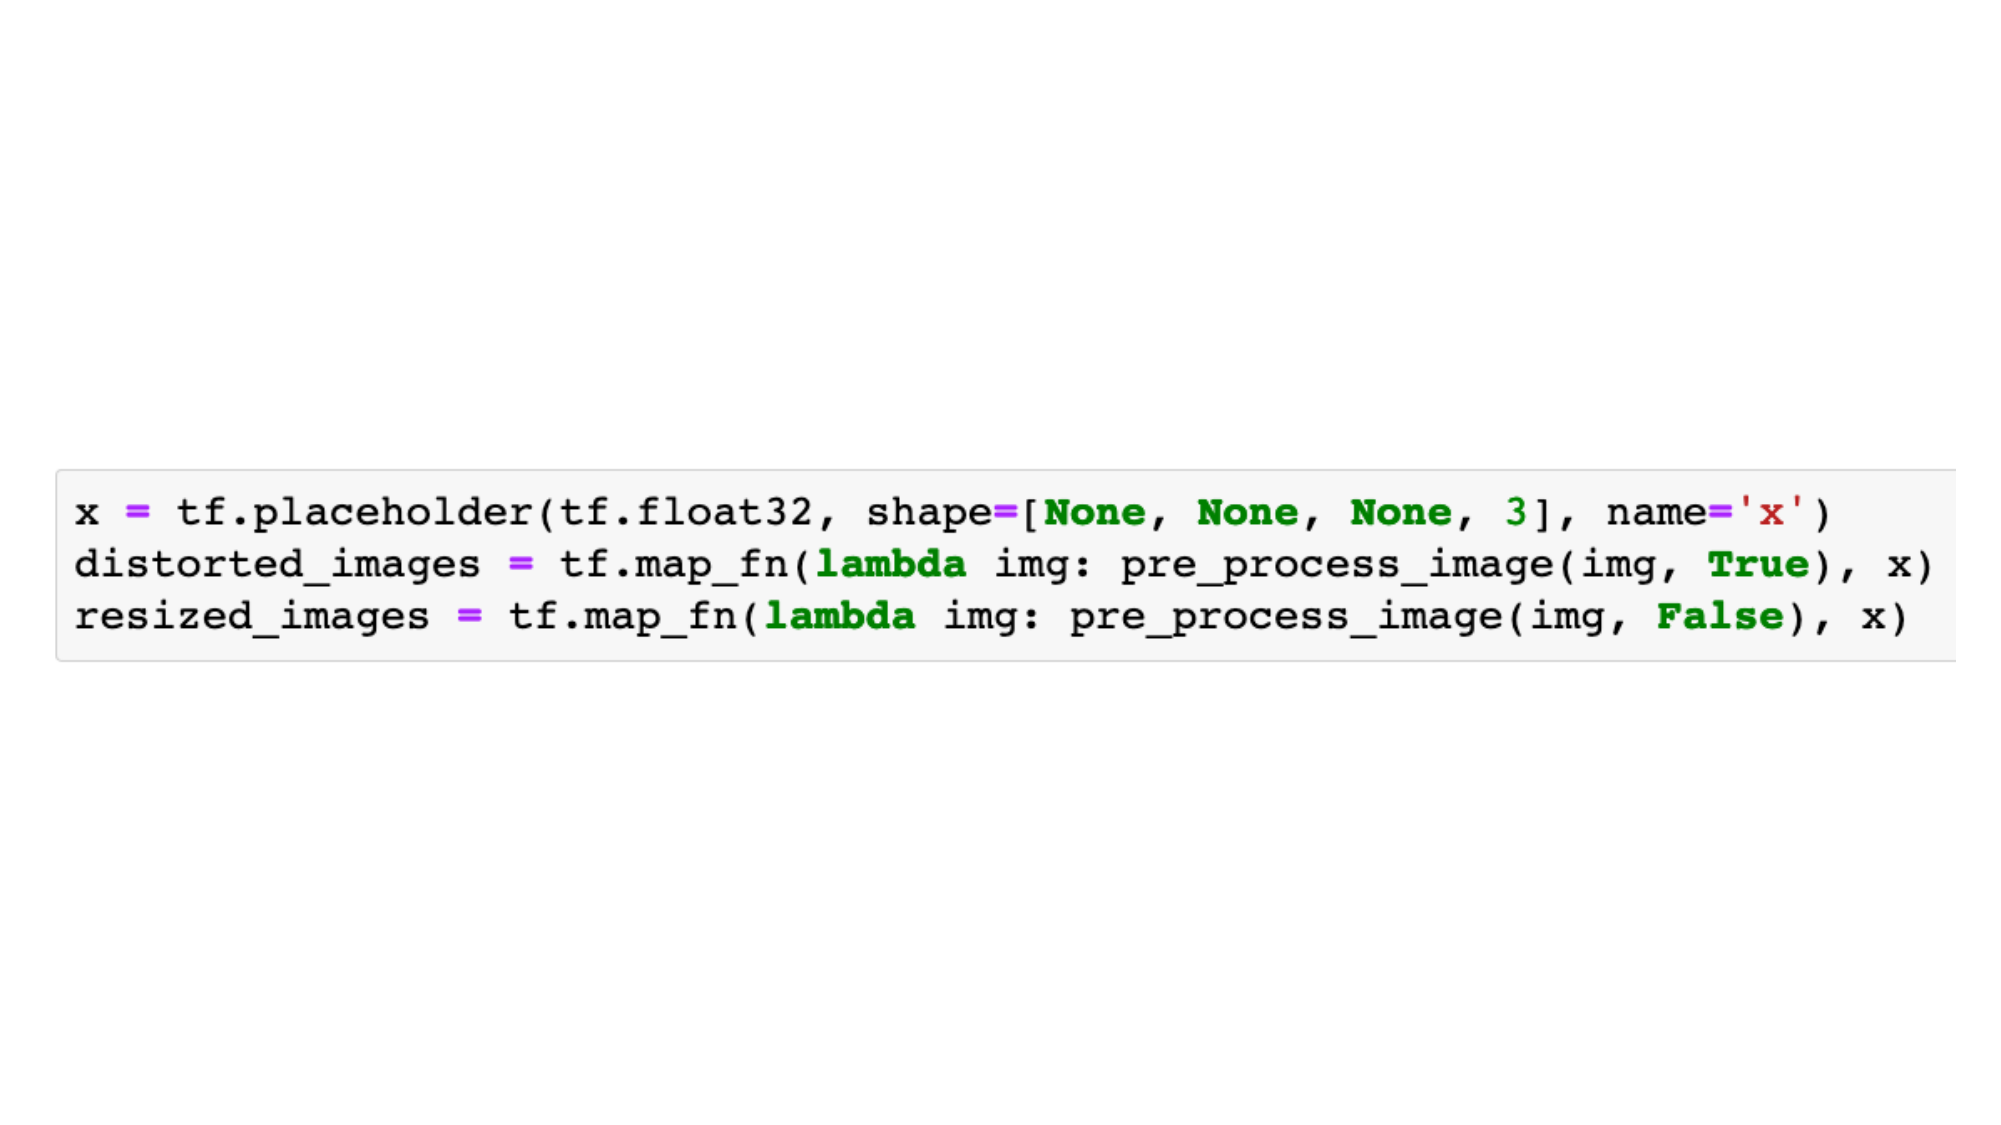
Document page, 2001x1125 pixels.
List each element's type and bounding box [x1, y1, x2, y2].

picture [34, 446, 1956, 684]
